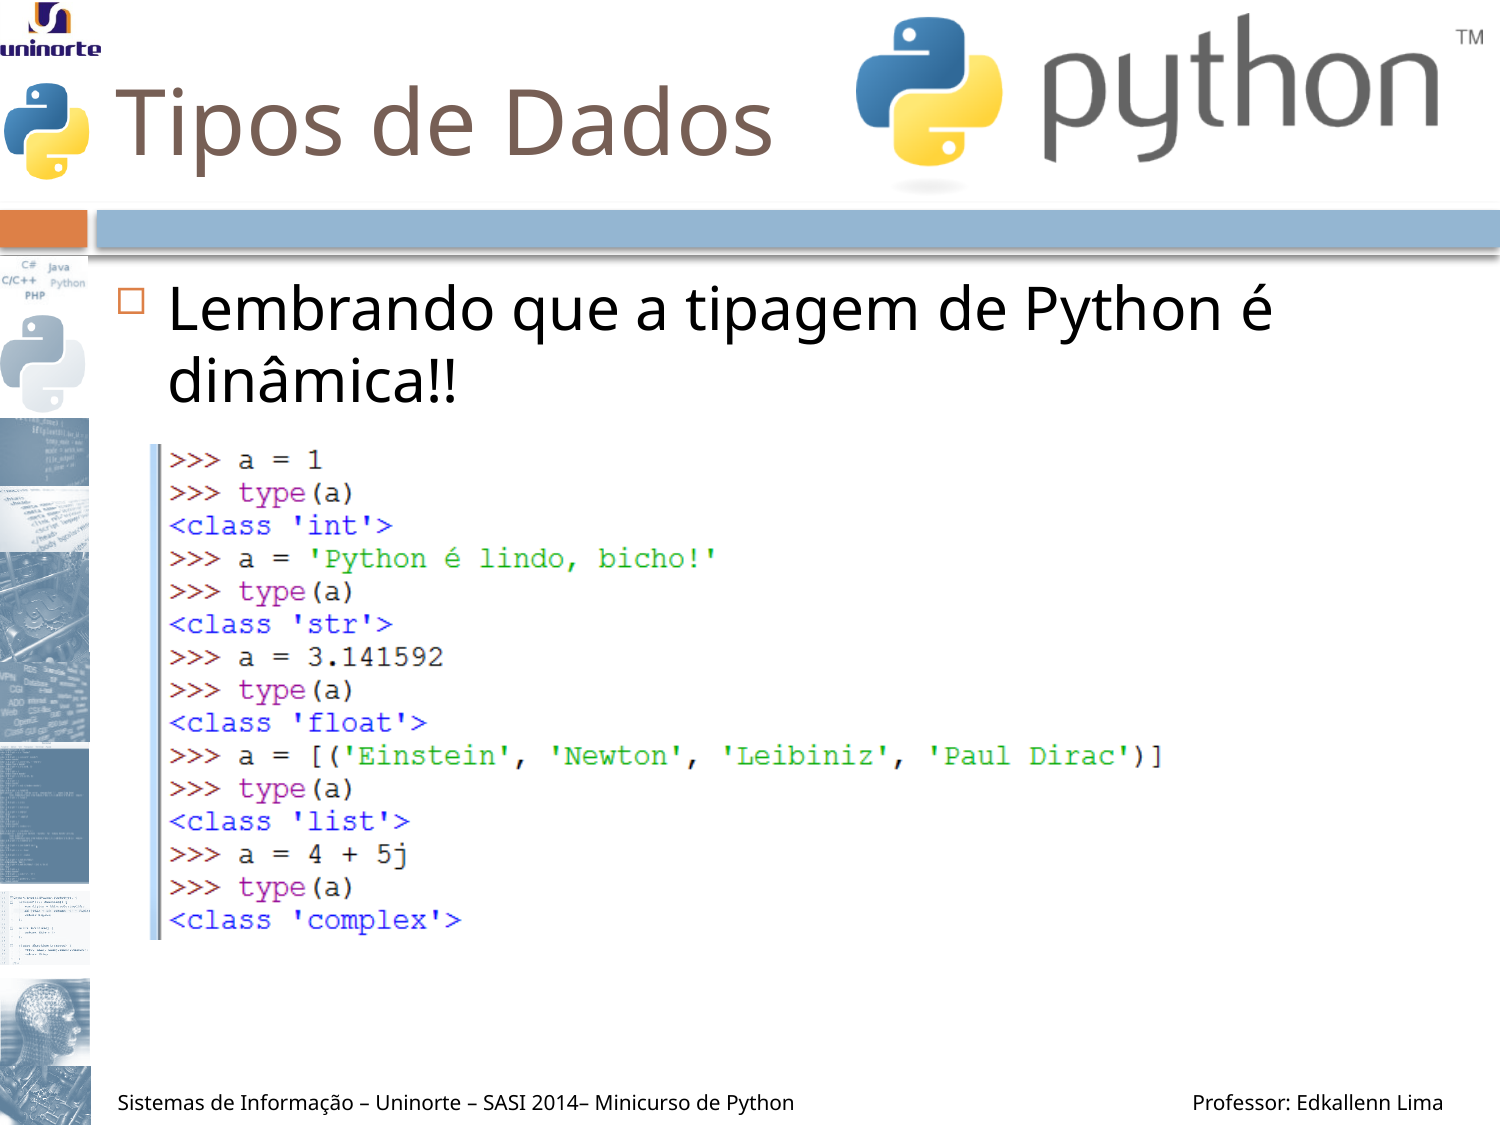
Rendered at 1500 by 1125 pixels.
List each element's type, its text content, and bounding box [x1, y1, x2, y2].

picture [0, 2, 101, 56]
picture [148, 444, 1170, 940]
picture [4, 80, 95, 183]
title Tipos de Dados [100, 37, 851, 200]
list Lembrando que a tipagem de Python é dinâmica!! [100, 262, 1459, 1059]
picture [855, 12, 1483, 196]
